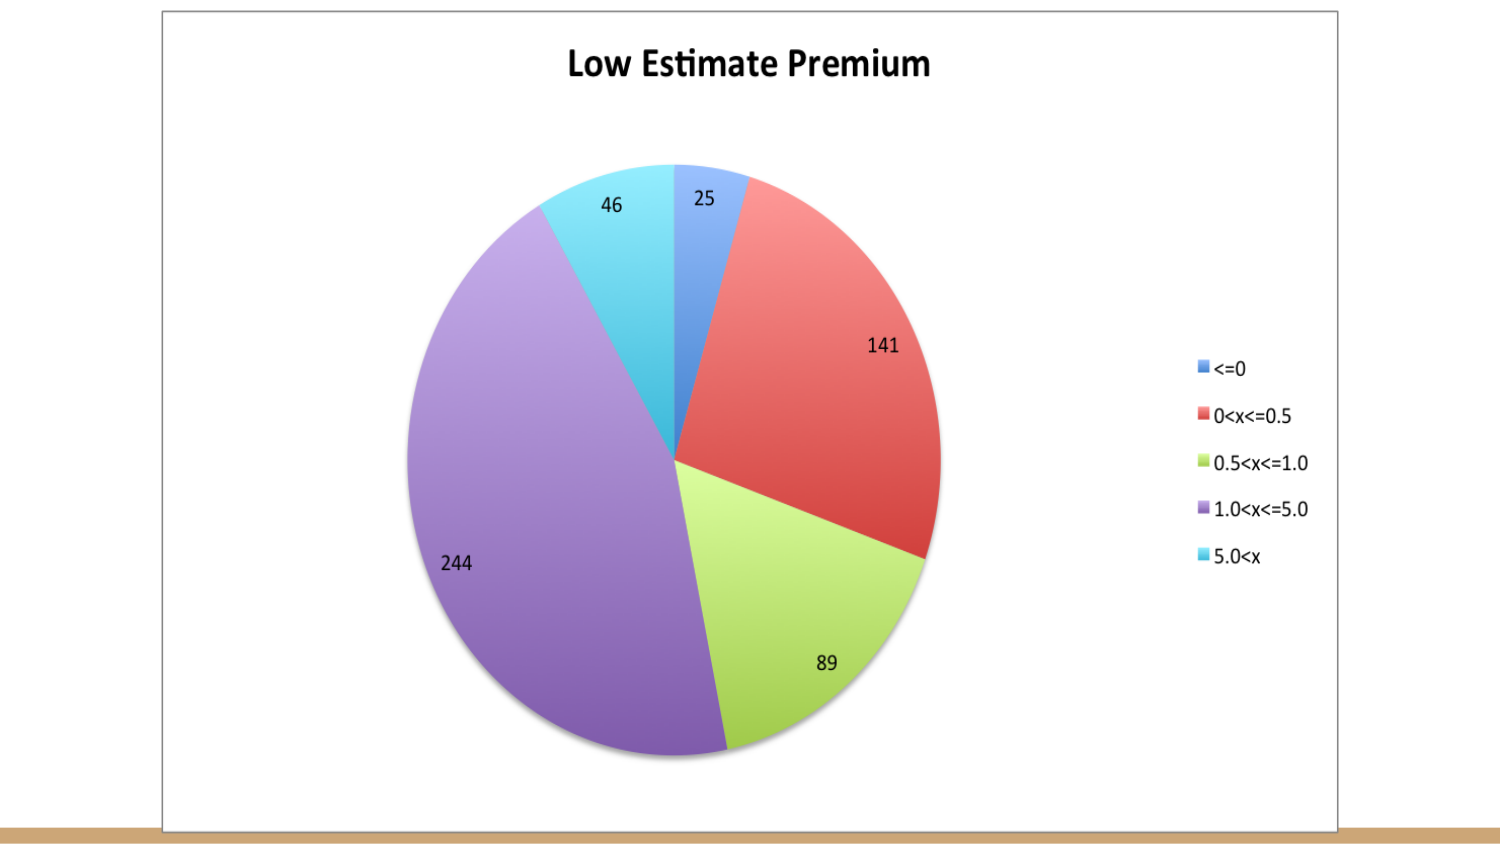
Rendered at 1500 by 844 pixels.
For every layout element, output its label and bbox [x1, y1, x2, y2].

picture [161, 9, 1339, 834]
